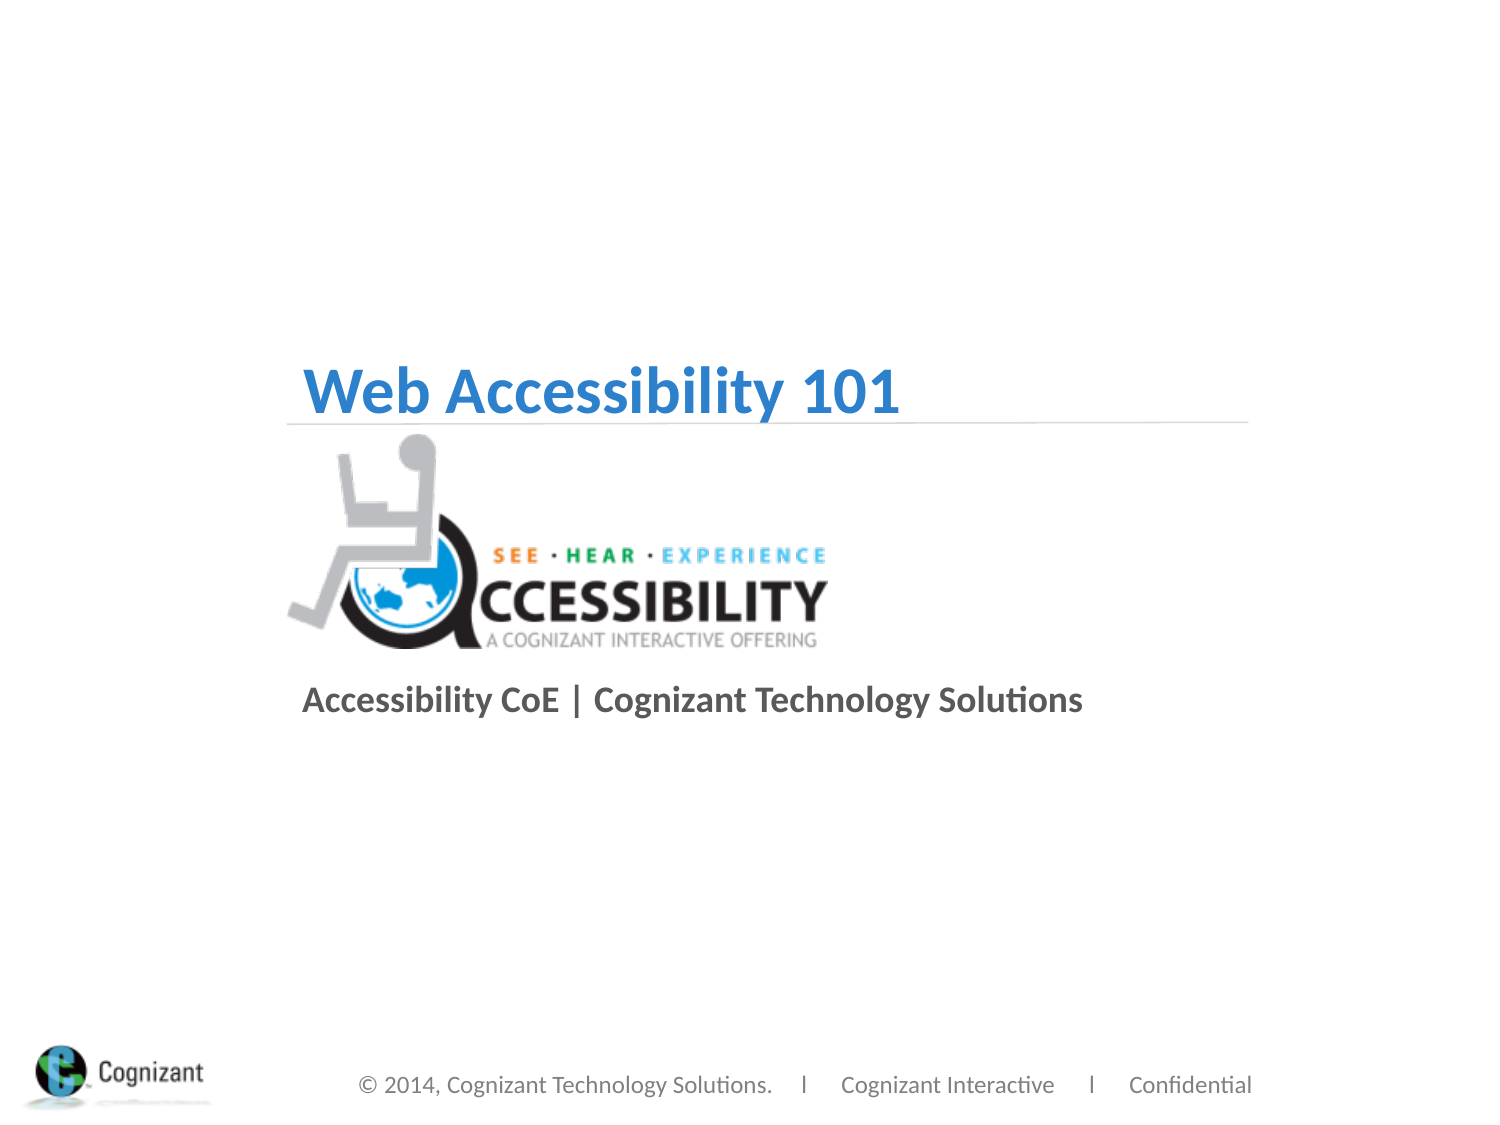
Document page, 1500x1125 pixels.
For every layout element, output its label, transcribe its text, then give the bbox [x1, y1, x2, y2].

title Web Accessibility 101 [288, 338, 1408, 516]
picture [286, 434, 829, 649]
picture [0, 1040, 230, 1125]
subtitle Accessibility CoE | Cognizant Technology Solutions [286, 667, 1209, 802]
